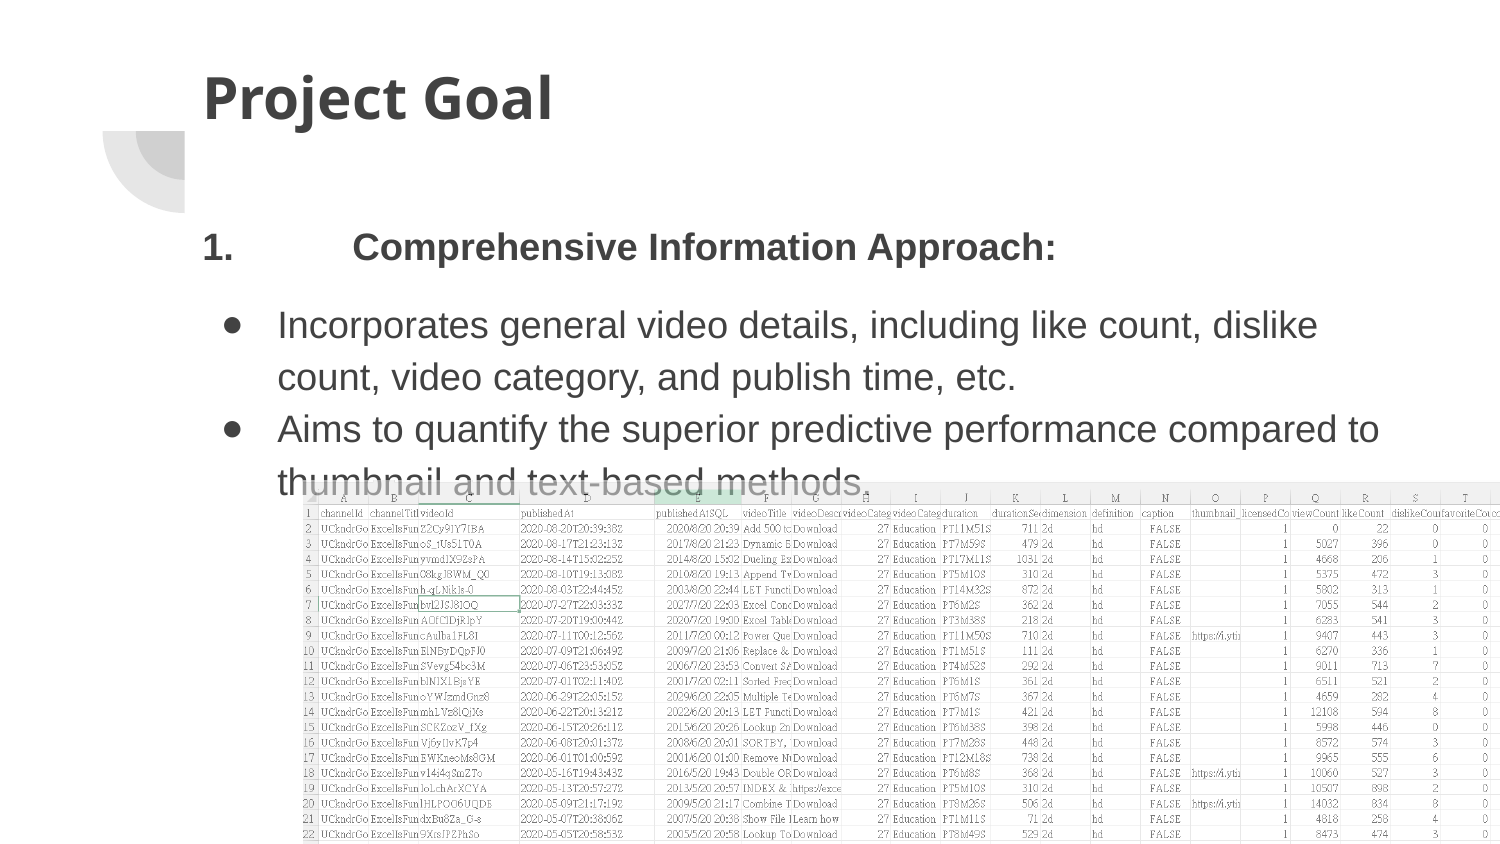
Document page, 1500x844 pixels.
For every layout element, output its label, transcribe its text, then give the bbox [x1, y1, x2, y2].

title Project Goal [187, 46, 1429, 166]
picture [303, 480, 1500, 844]
list 1. Comprehensive Information Approach: Incorporates general video details, including like count, dislike count, video category, and publish time, etc. Aims to quantify the superior predictive performance compared to thumbnail and text-based methods. [187, 185, 1429, 688]
